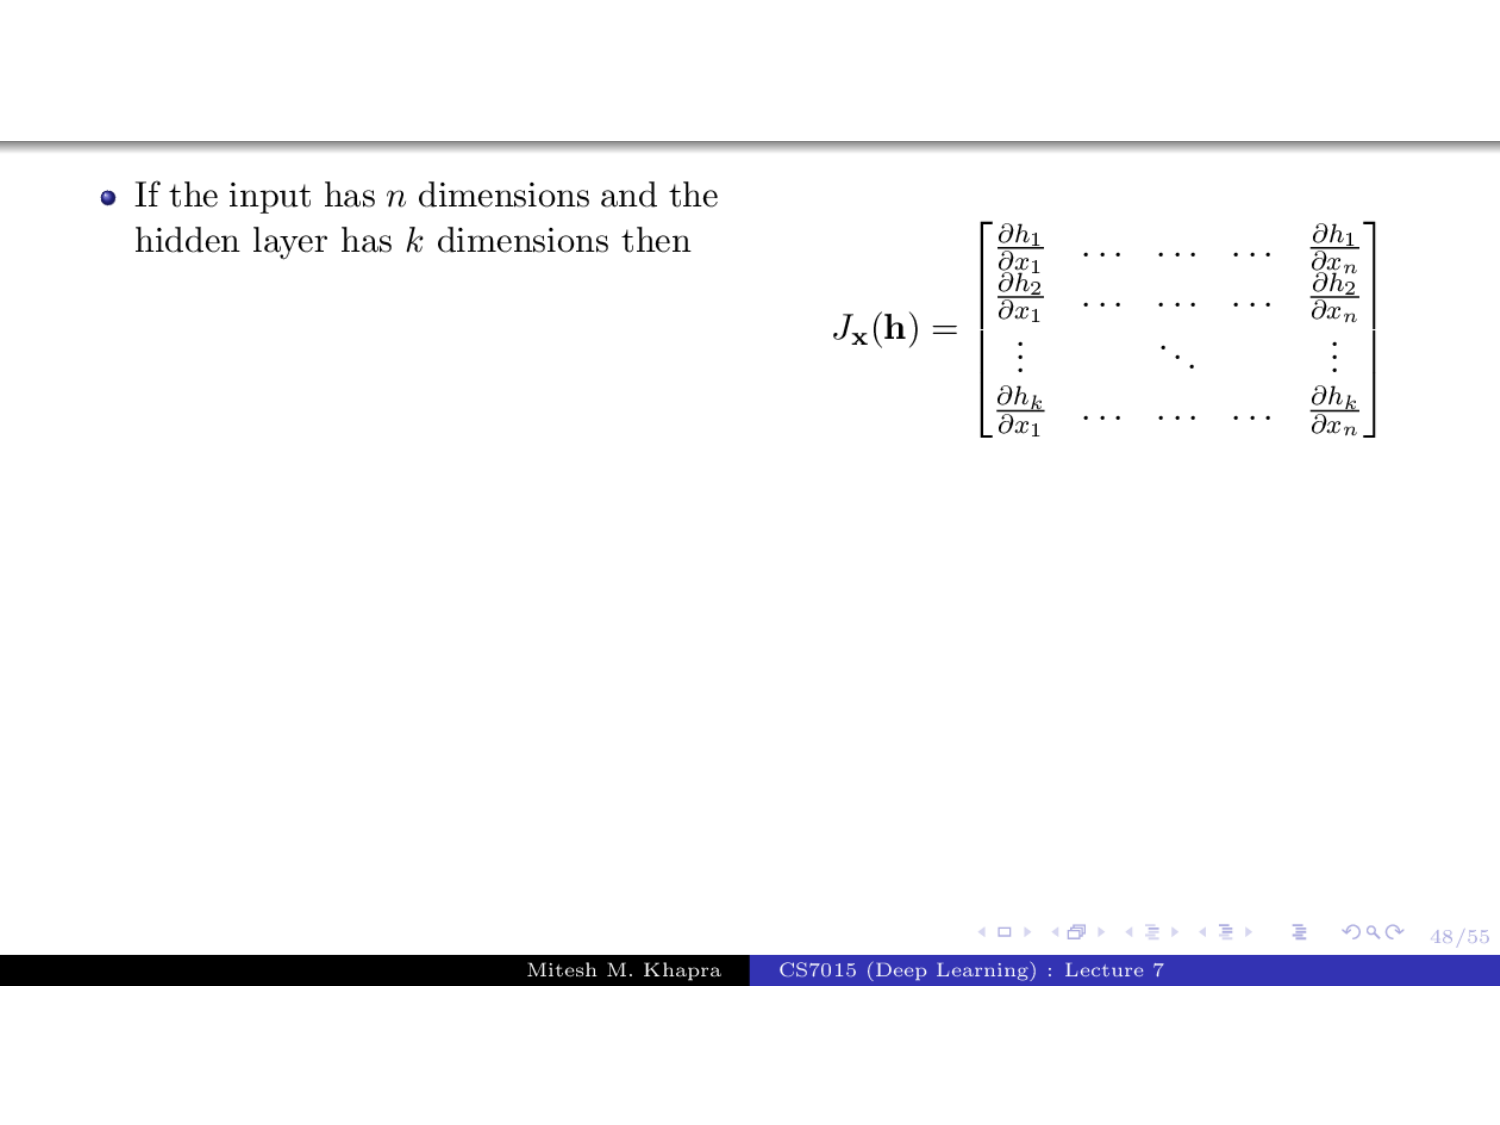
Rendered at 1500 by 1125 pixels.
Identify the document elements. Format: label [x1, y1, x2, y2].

picture [0, 141, 1500, 986]
